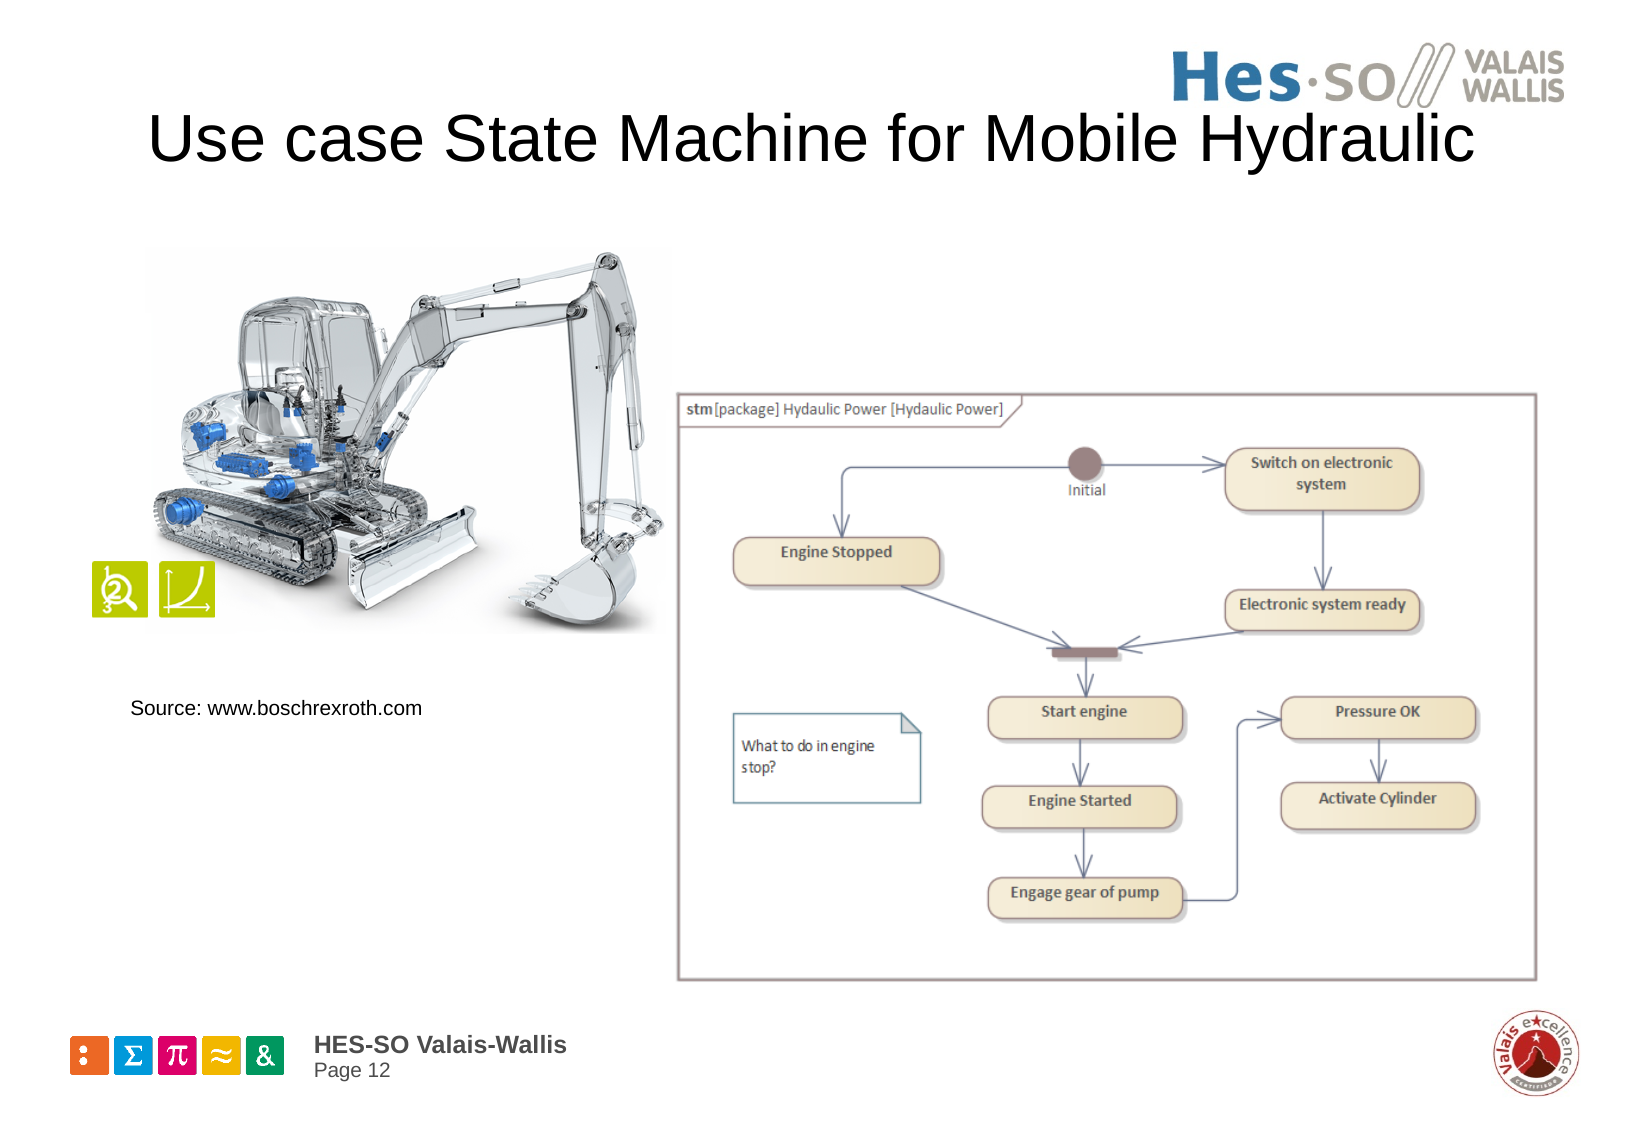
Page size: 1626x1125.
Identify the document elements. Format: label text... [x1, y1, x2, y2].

picture [126, 1046, 141, 1057]
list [670, 386, 1544, 988]
picture [153, 1036, 284, 1075]
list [75, 246, 764, 634]
picture [70, 1036, 114, 1075]
picture [1173, 42, 1564, 108]
picture [1491, 1008, 1581, 1098]
text_box Source: www.boschrexroth.com [115, 686, 494, 727]
title Use case State Machine for Mobile Hydraulic [81, 45, 1544, 233]
picture [126, 1059, 140, 1065]
